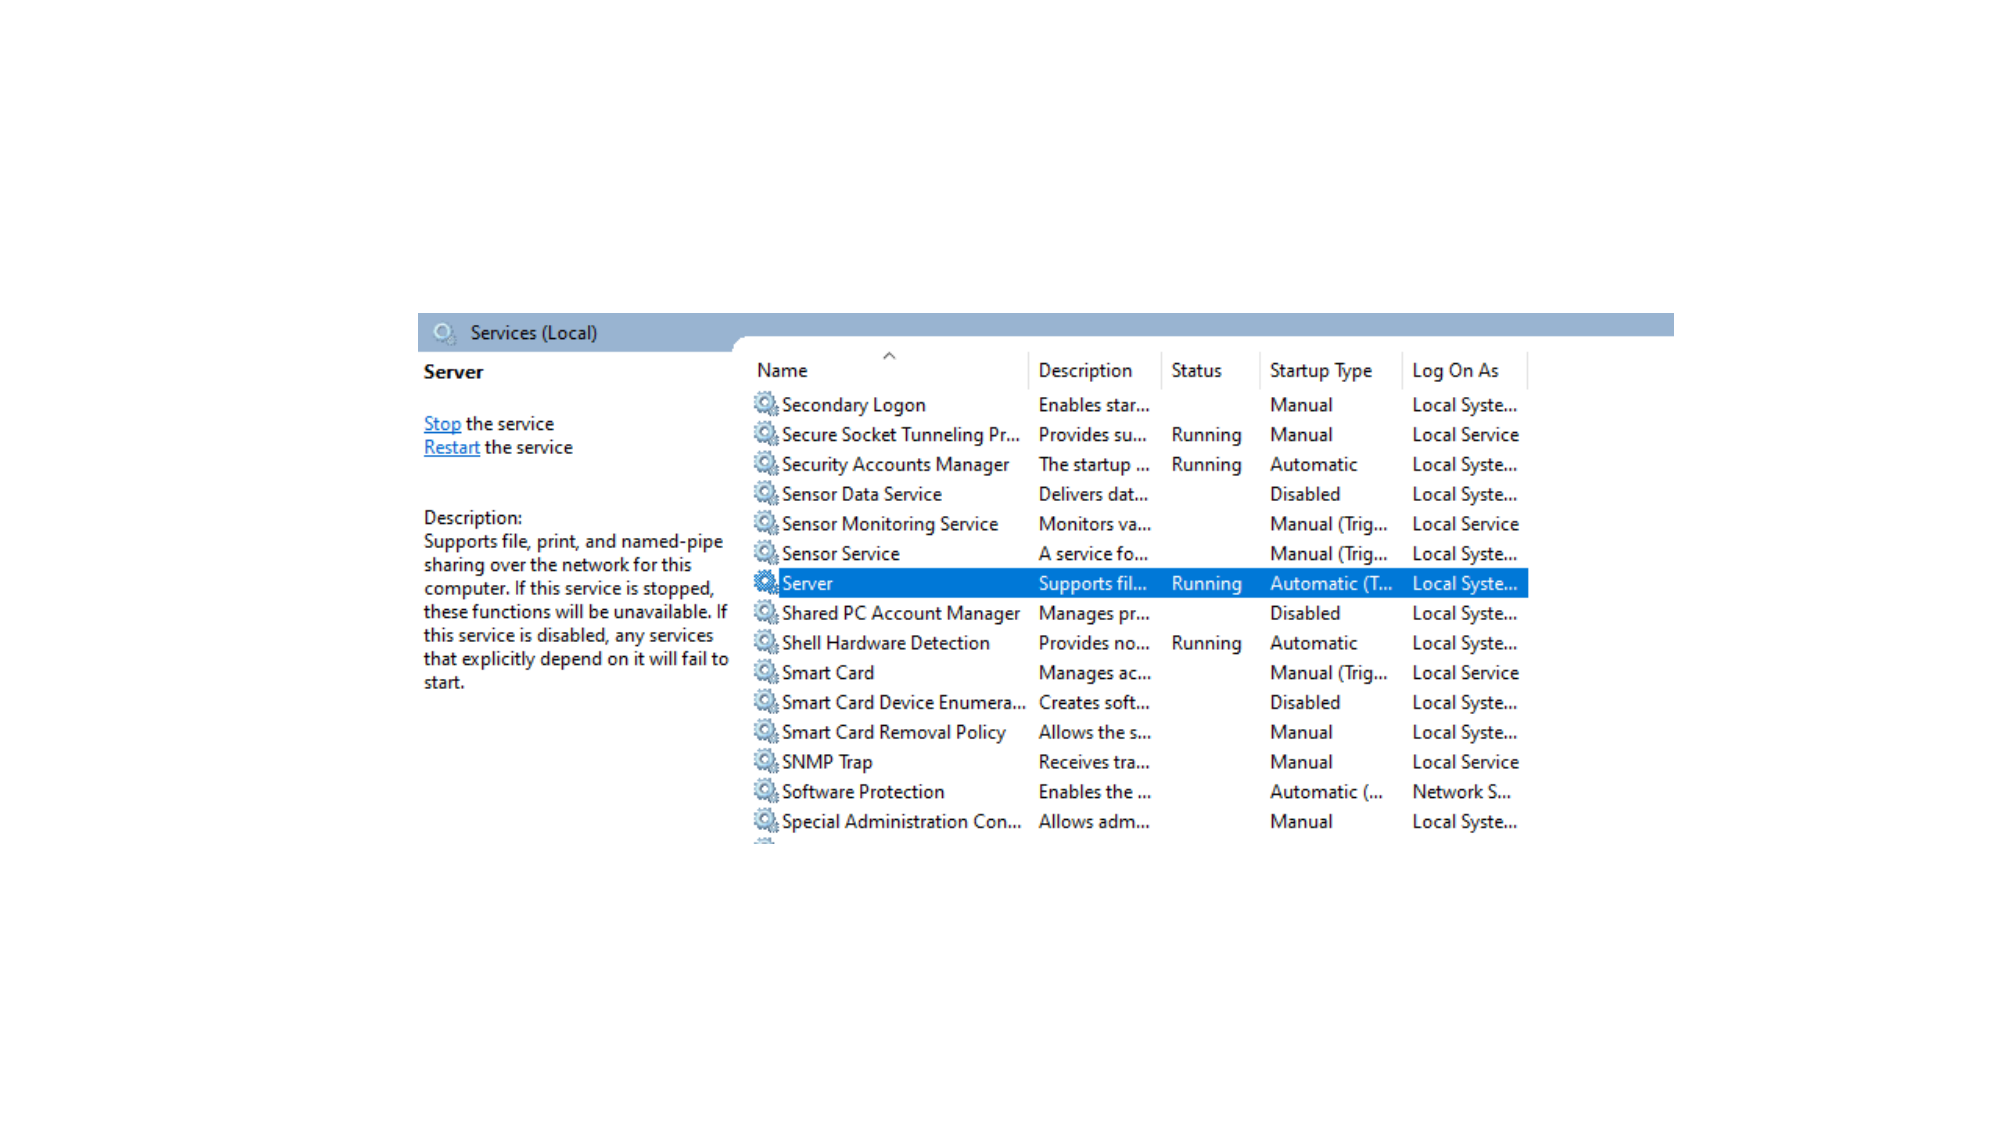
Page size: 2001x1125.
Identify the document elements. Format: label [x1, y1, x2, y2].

list [418, 313, 1674, 844]
